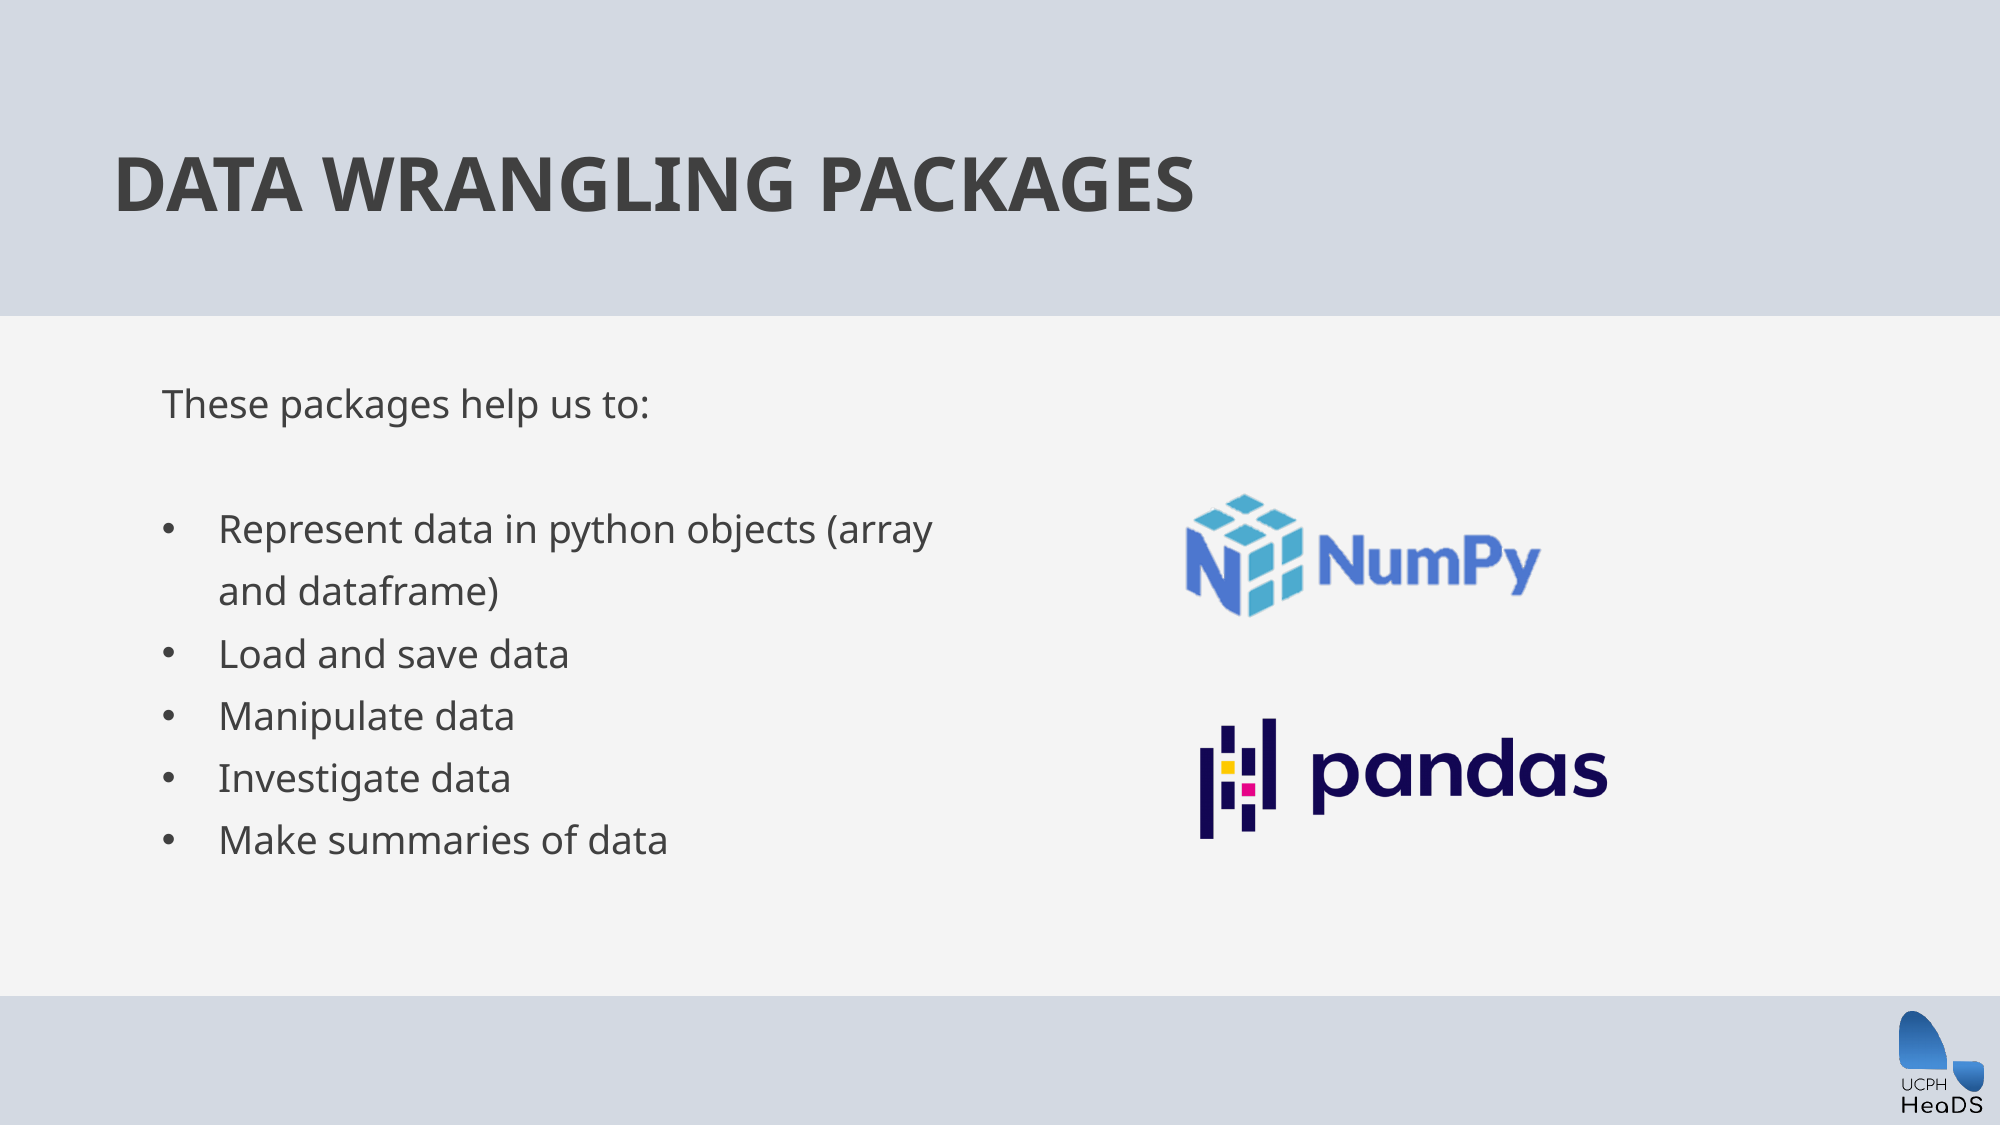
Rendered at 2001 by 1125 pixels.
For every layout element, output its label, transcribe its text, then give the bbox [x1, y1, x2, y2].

text_box These packages help us to: Represent data in python objects (array and dataframe) Load and save data Manipulate data Investigate data Make summaries of data [161, 364, 953, 925]
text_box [0, 0, 2000, 317]
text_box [0, 989, 2000, 1125]
picture [1899, 1011, 1984, 1113]
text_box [1121, 450, 1627, 869]
